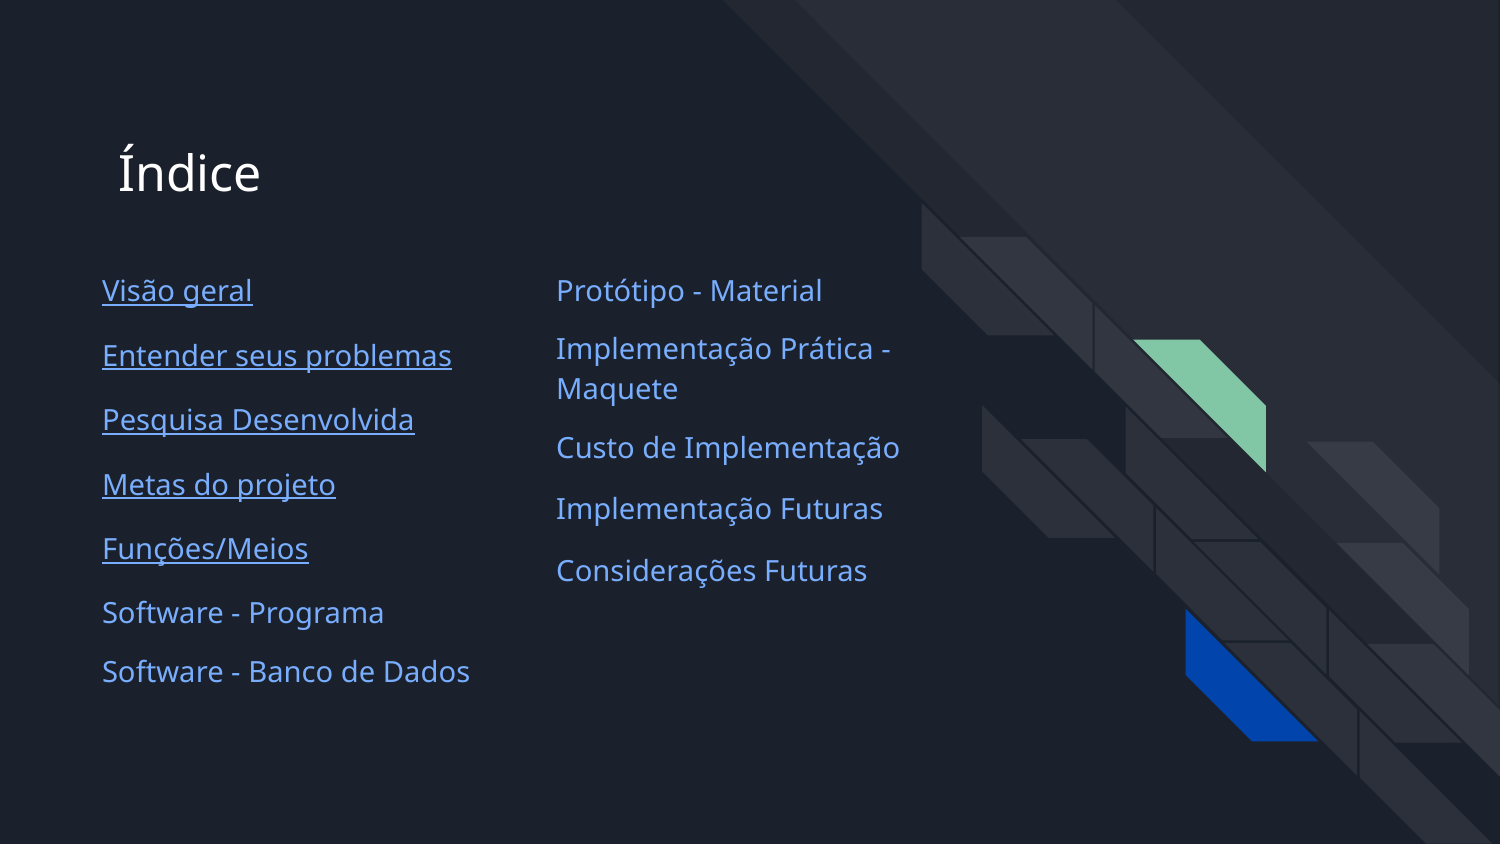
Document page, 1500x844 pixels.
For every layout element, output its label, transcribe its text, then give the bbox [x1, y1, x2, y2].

text_box Índice [103, 126, 1258, 207]
text_box [1009, 298, 1365, 657]
text_box Visão geral Entender seus problemas Pesquisa Desenvolvida Metas do projeto Funções/Meios Software - Programa Software - Banco de Dados [87, 251, 541, 788]
text_box Protótipo - Material Implementação Prática - Maquete Custo de Implementação Implementação Futuras Considerações Futuras [541, 251, 1009, 788]
